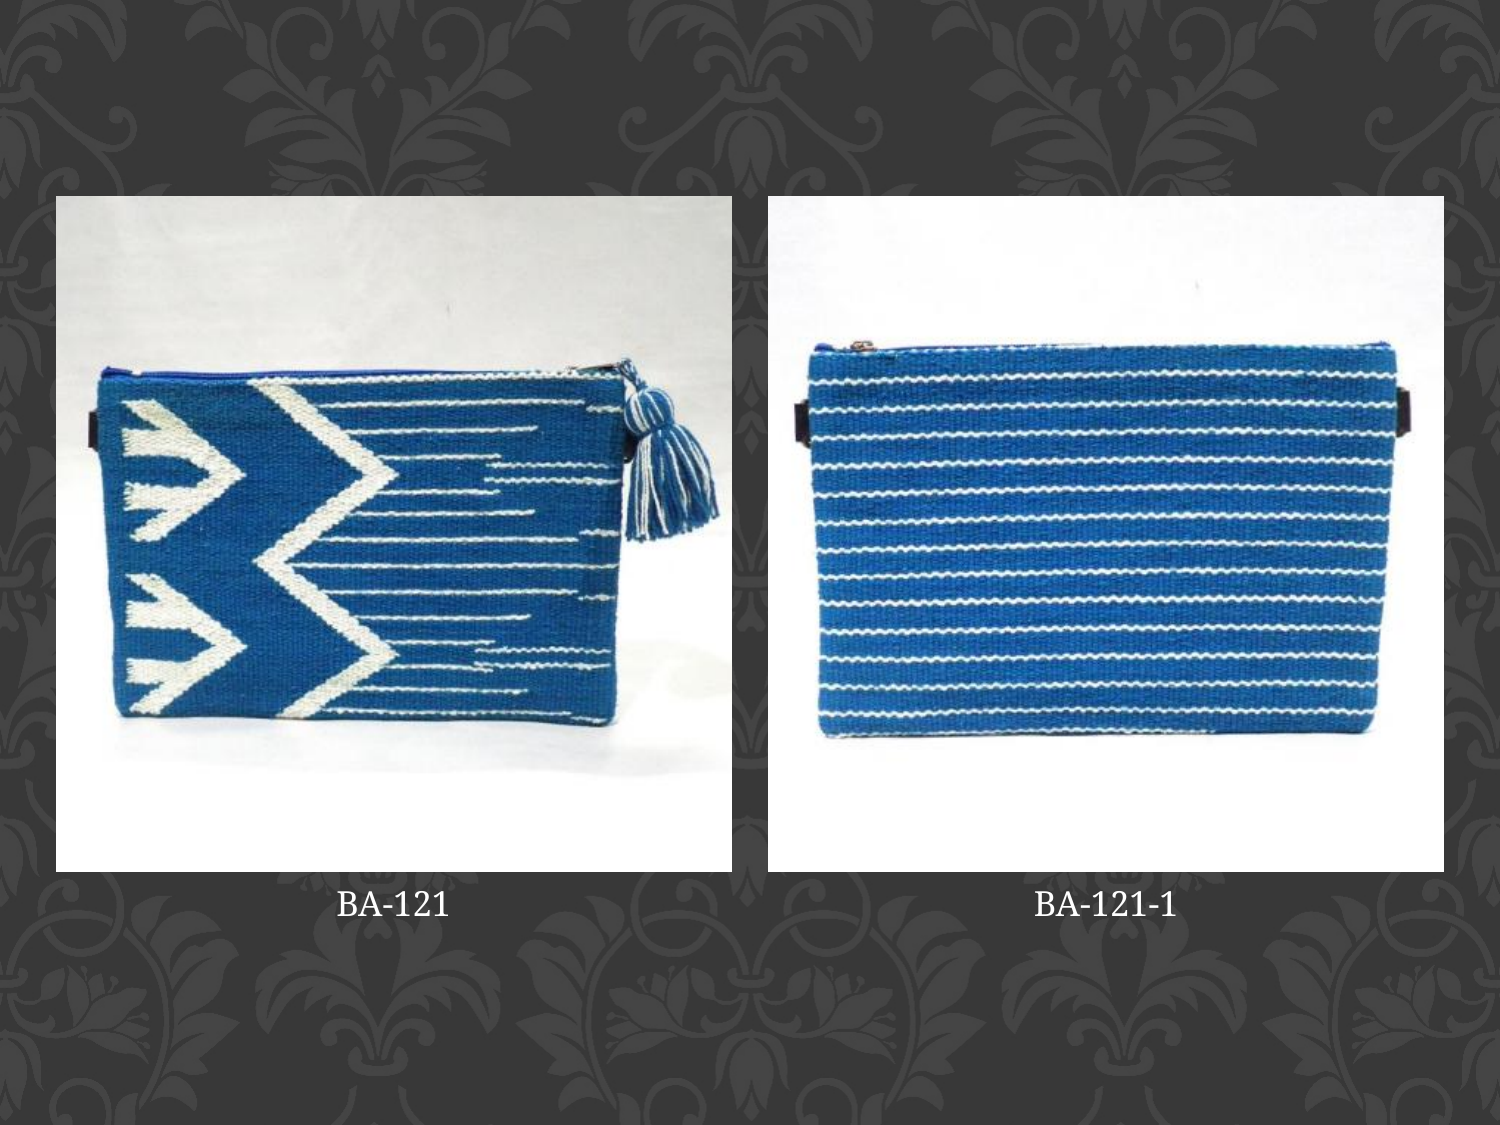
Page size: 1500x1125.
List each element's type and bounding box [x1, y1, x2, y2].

text_box [55, 196, 732, 931]
text_box [768, 196, 1444, 931]
